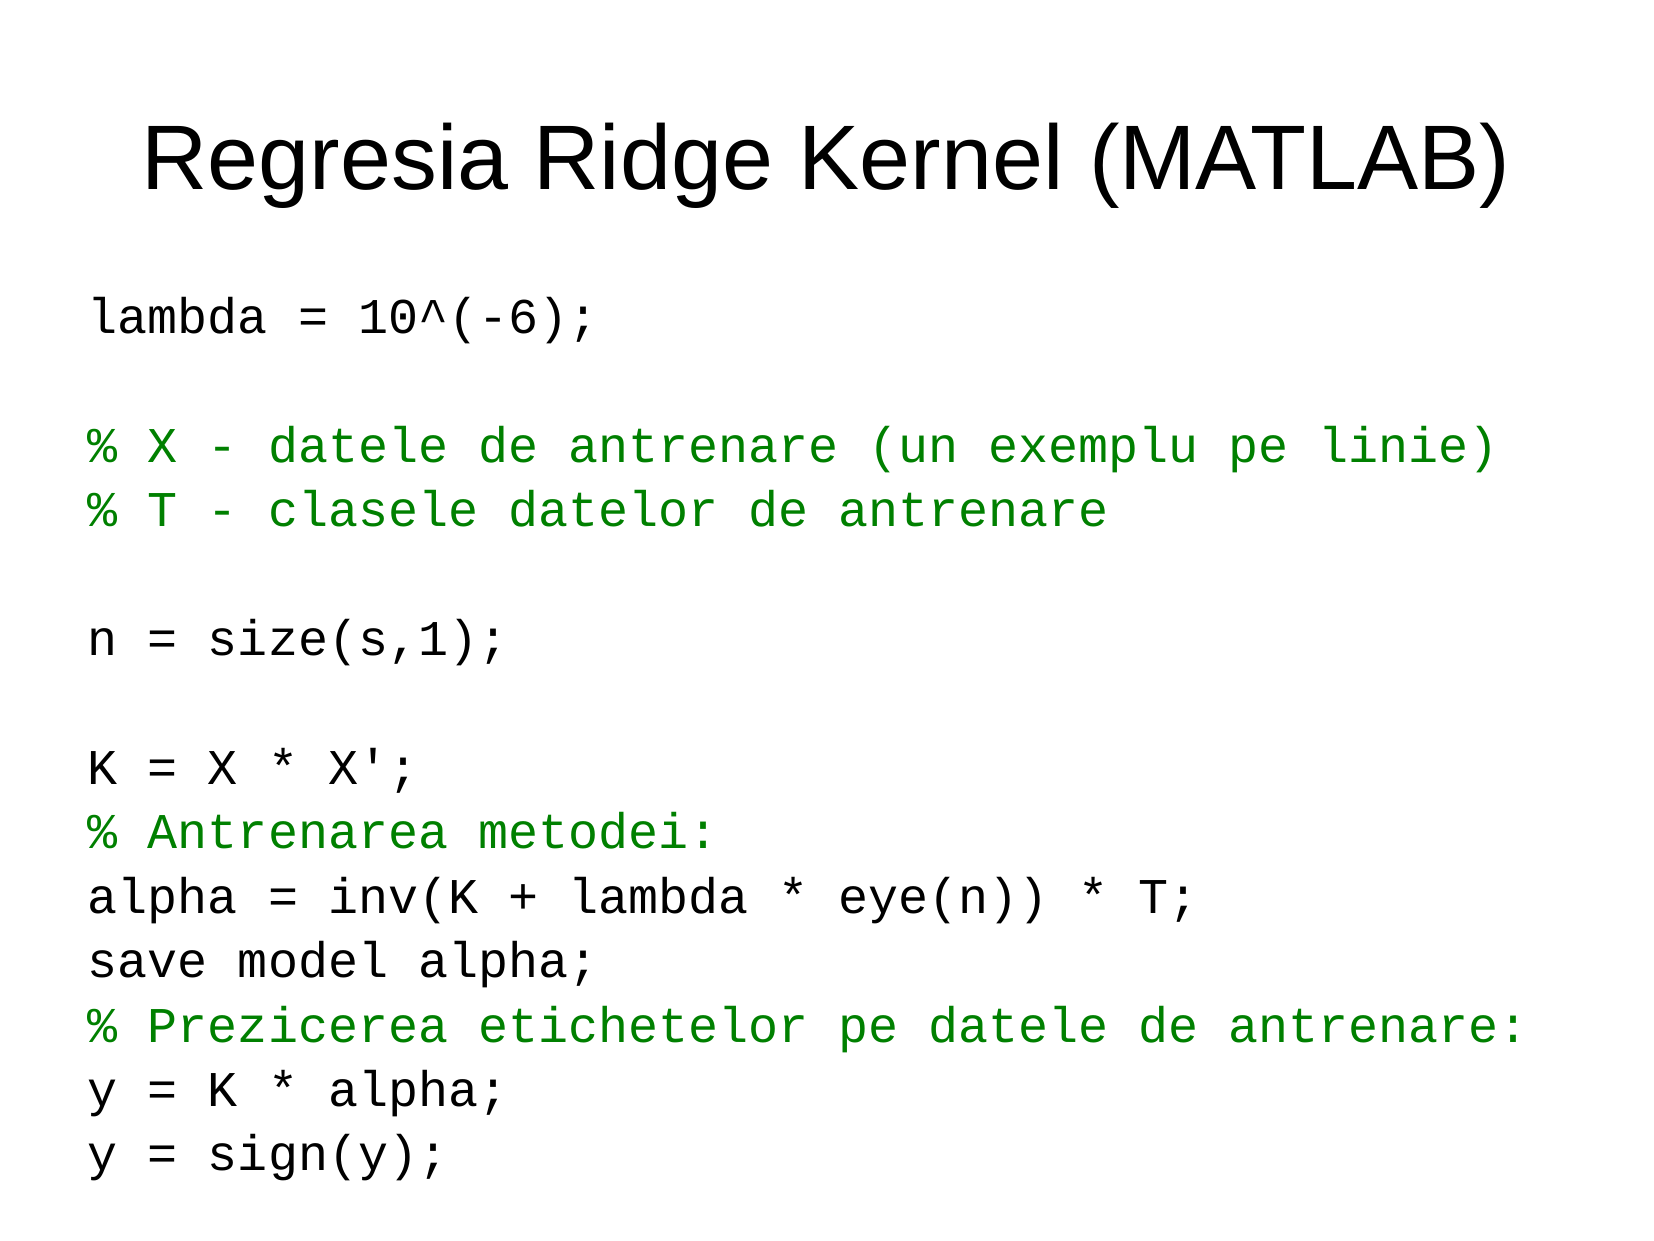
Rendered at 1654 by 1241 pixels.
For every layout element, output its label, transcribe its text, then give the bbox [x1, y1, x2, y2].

text_box Regresia Ridge Kernel (MATLAB) [82, 49, 1571, 257]
text_box lambda = 10^(-6); % X - datele de antrenare (un exemplu pe linie) % T - clasele datelor de antrenare n = size(s,1); K = X * X'; % Antrenarea metodei: alpha = inv(K + lambda * eye(n)) * T; save model alpha; % Prezicerea etichetelor pe datele de antrenare: y = K * alpha; y = sign(y); [70, 283, 1559, 1200]
